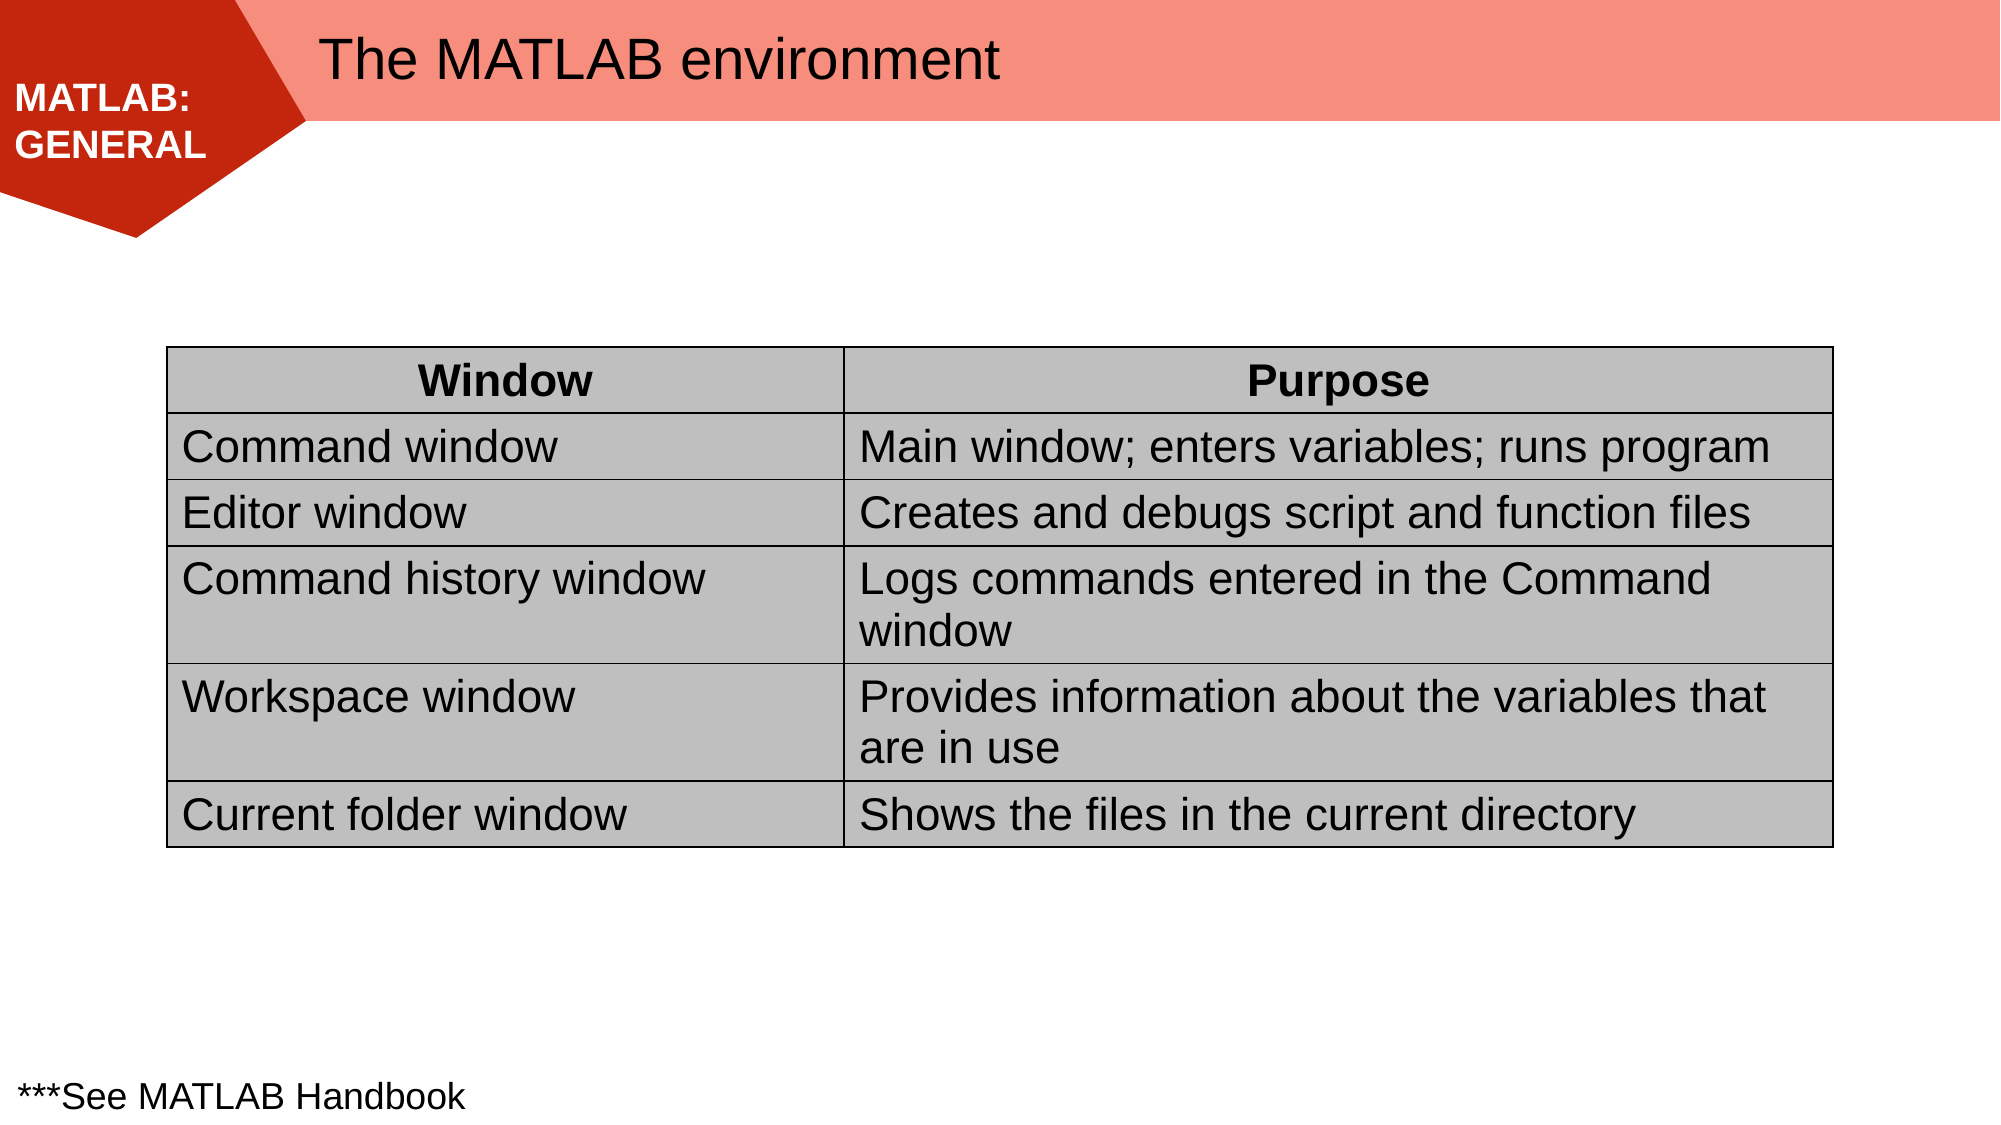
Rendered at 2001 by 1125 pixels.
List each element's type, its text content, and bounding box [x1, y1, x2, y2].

table_cell Shows the files in the current directory [845, 782, 1832, 846]
table_cell Current folder window [168, 782, 843, 846]
list The MATLAB environment [304, 14, 2000, 107]
table_cell Command history window [168, 547, 843, 663]
table_cell Logs commands entered in the Command window [845, 547, 1832, 663]
table_cell Creates and debugs script and function files [845, 480, 1832, 545]
table_cell Workspace window [168, 664, 843, 780]
table_header Purpose [845, 348, 1832, 412]
table_cell Command window [168, 414, 843, 479]
table_header Window [168, 348, 843, 412]
table_cell Main window; enters variables; runs program [845, 414, 1832, 479]
table_cell Editor window [168, 480, 843, 545]
table_cell Provides information about the variables that are in use [845, 664, 1832, 780]
text_box ***See MATLAB Handbook [2, 1064, 482, 1125]
